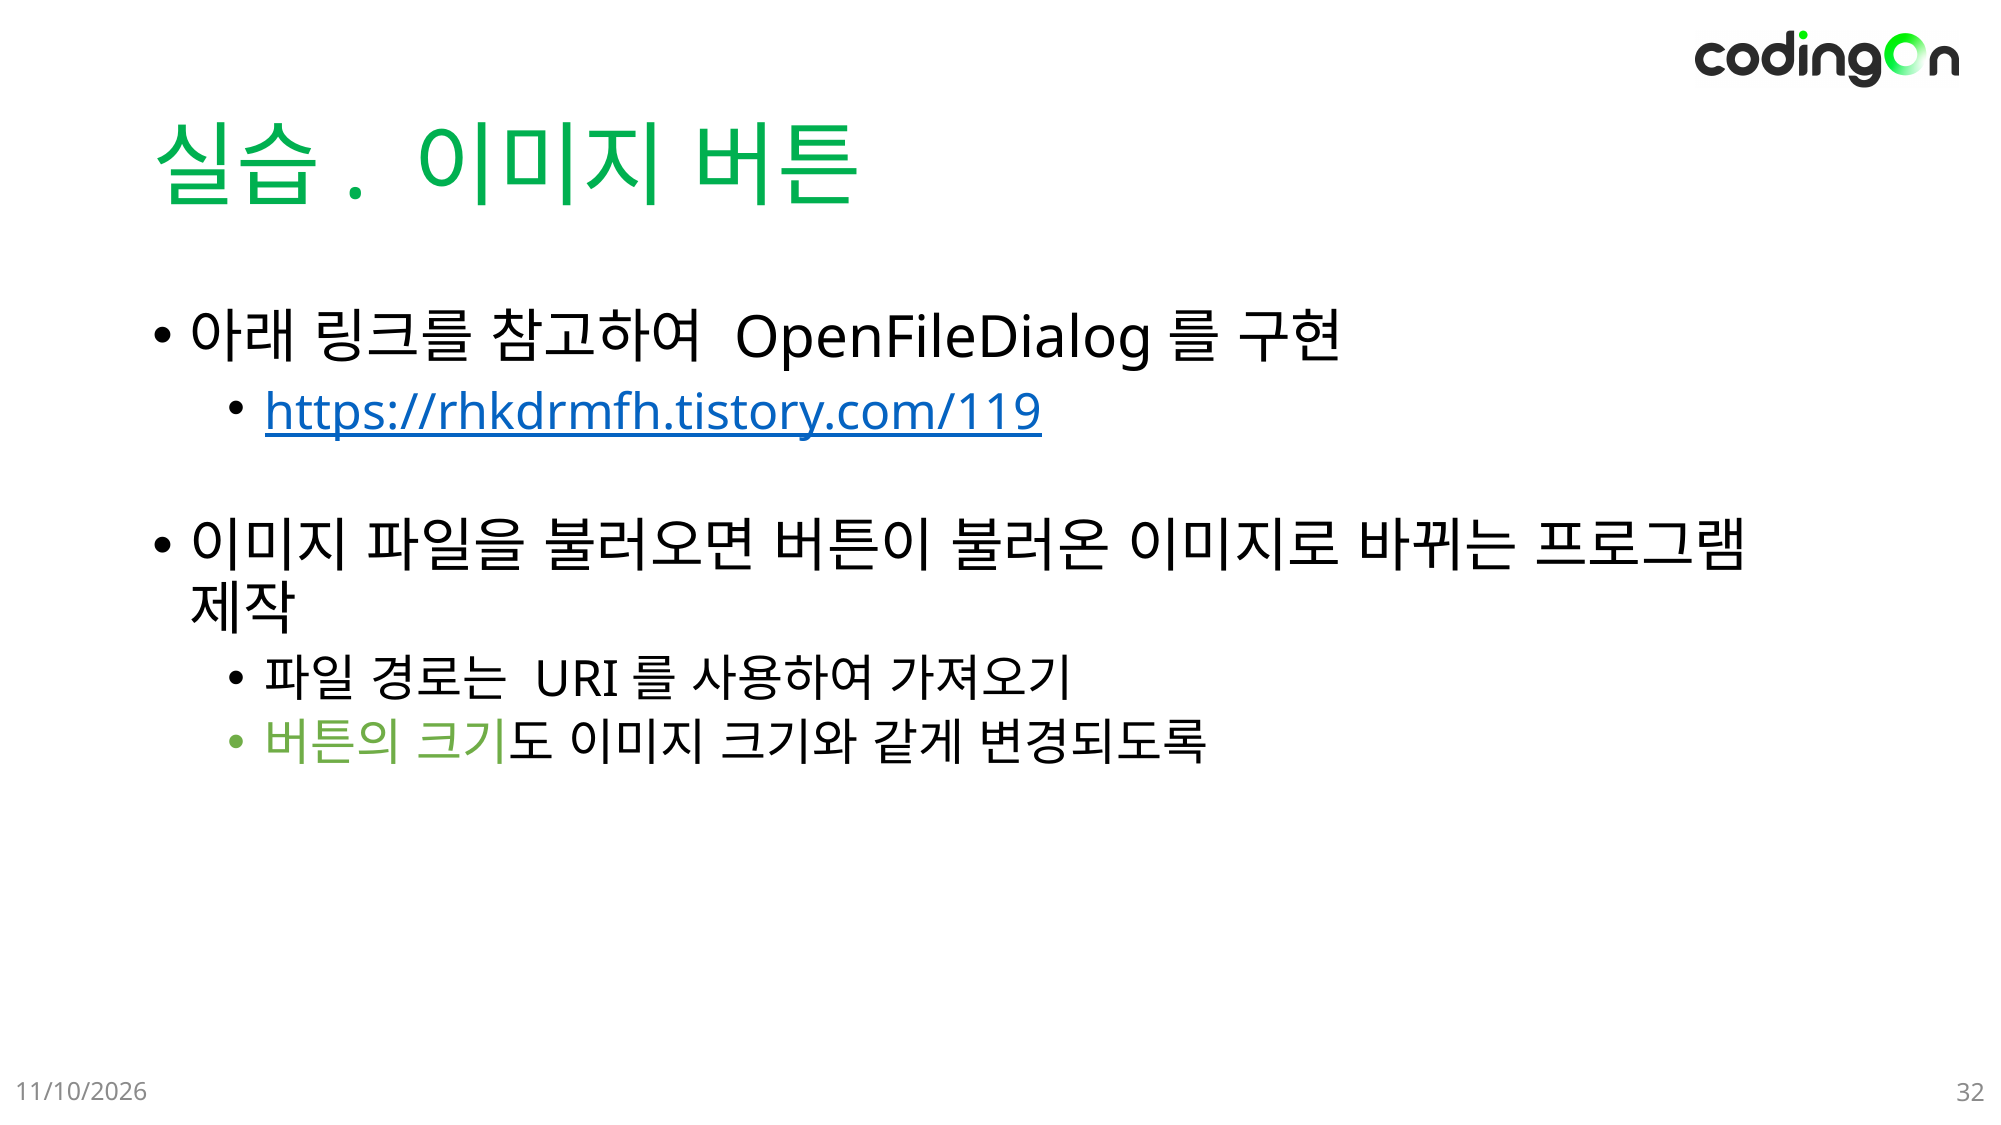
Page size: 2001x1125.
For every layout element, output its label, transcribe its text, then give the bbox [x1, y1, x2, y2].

title 실습. 이미지 버튼 [137, 59, 1863, 278]
picture [1695, 30, 1959, 88]
list 아래 링크를 참고하여 OpenFileDialog를 구현 https://rhkdrmfh.tistory.com/119 이미지 파일을 불러오면 버튼이 불러온 이미지로 바뀌는 프로그램 제작 파일 경로는 URI를 사용하여 가져오기 버튼의 크기도 이미지 크기와 같게 변경되도록 [137, 299, 1863, 1014]
slide_number 32 [1550, 1063, 2000, 1124]
slide_number 12-21(Sat) [0, 1062, 450, 1123]
